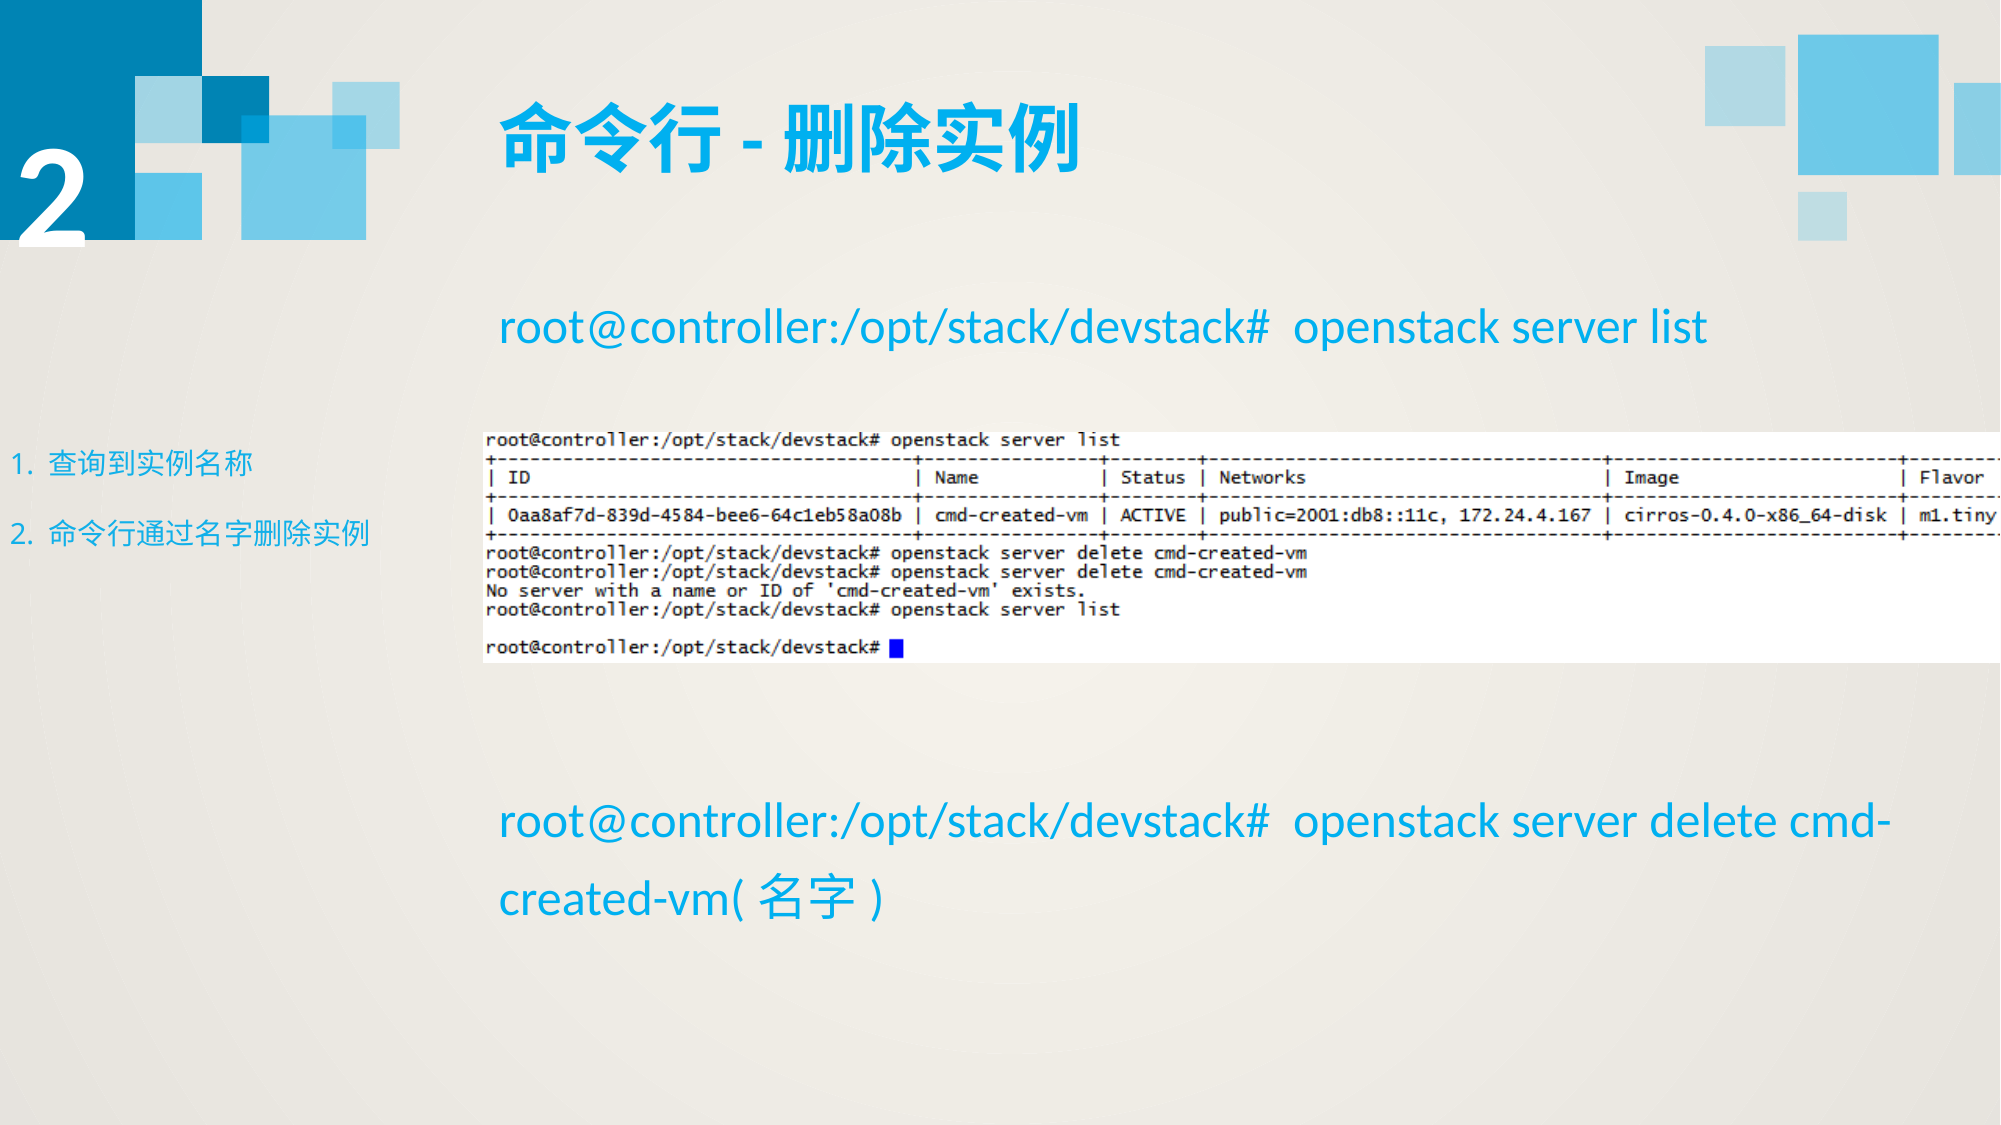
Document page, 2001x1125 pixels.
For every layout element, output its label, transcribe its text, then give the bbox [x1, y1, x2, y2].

list 1. 查询到实例名称 2. 命令行通过名字删除实例 [0, 368, 483, 757]
list 2 [0, 36, 111, 288]
list root@controller:/opt/stack/devstack# openstack server list root@controller:/opt/stack/devstack# openstack server delete cmd-created-vm(名字) [483, 267, 1988, 431]
list 命令行-删除实例 [483, 56, 1134, 190]
list root@controller:/opt/stack/devstack# openstack server list root@controller:/opt/stack/devstack# openstack server delete cmd-created-vm(名字) [483, 673, 1988, 1098]
picture [483, 432, 2000, 663]
